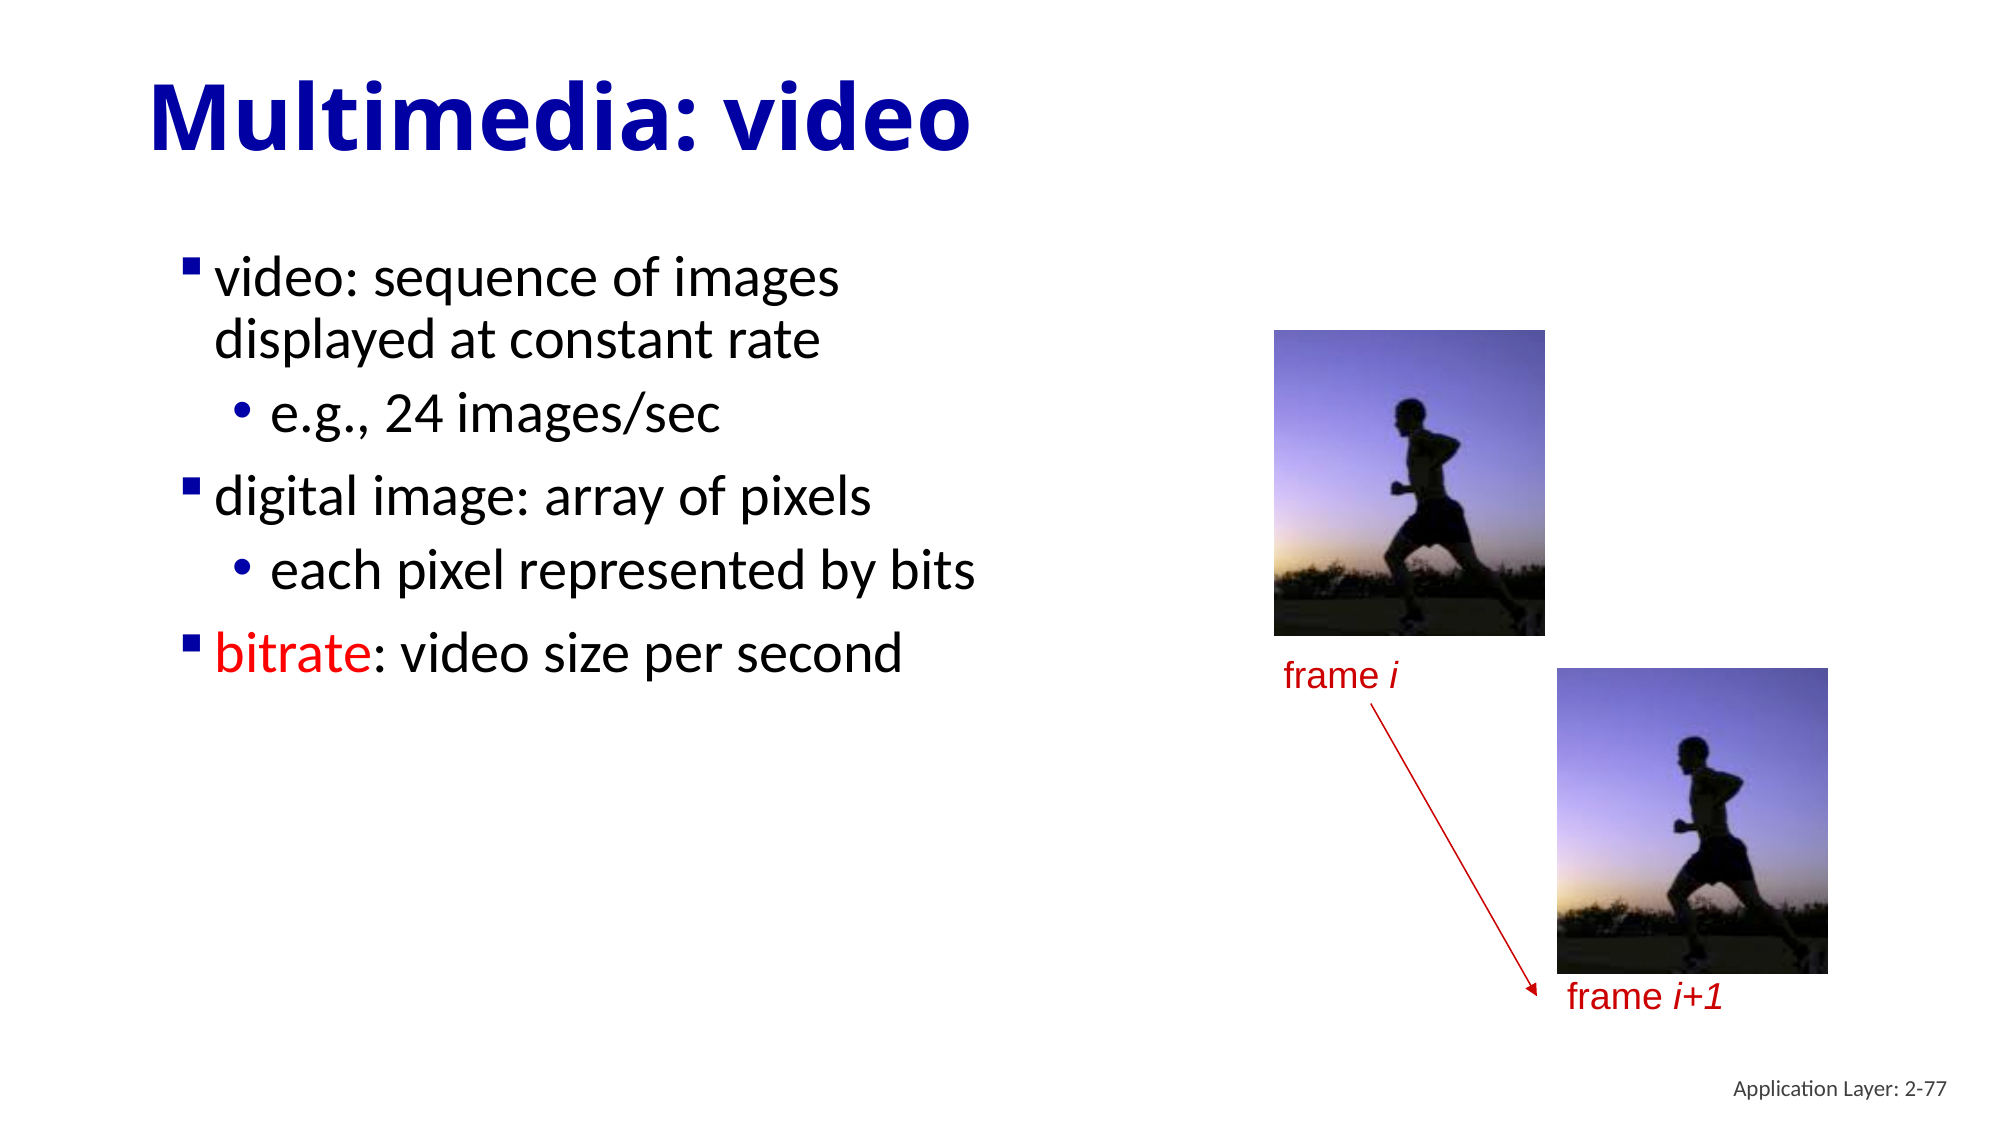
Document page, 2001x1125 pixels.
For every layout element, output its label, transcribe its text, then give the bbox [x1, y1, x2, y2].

picture [1557, 668, 1828, 974]
text_box frame i [1268, 643, 1413, 704]
picture [1274, 330, 1545, 636]
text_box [1370, 703, 1537, 997]
text_box video: sequence of images displayed at constant rate e.g., 24 images/sec digital image: array of pixels each pixel represented by bits bitrate: video size per second [141, 238, 1079, 1044]
text_box frame i+1 [1552, 964, 1740, 1024]
title Multimedia: video [131, 47, 1856, 195]
slide_number Application Layer: 2-77 [1512, 1056, 1963, 1117]
